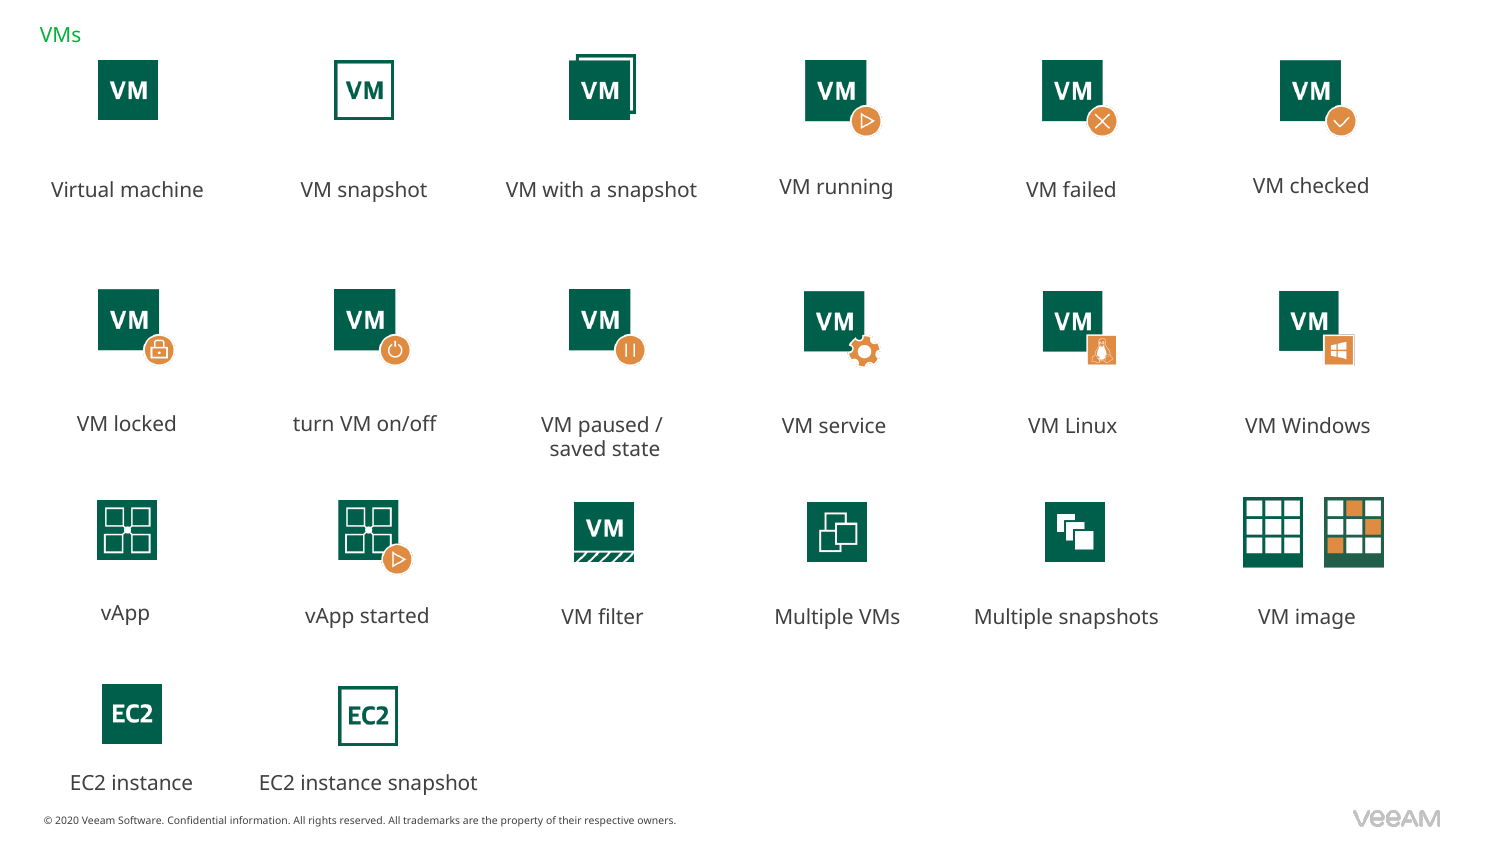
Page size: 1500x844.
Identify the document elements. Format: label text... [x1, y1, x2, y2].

picture [102, 684, 162, 744]
text_box Multiple snapshots [959, 595, 1174, 636]
picture [338, 500, 413, 575]
text_box VM failed [1011, 169, 1132, 209]
text_box VM image [1243, 595, 1371, 636]
text_box VM Linux [1013, 405, 1133, 446]
picture [338, 686, 398, 747]
text_box VM checked [1238, 165, 1385, 206]
text_box EC2 instance snapshot [243, 762, 493, 803]
picture [1324, 495, 1384, 568]
picture [1277, 291, 1355, 366]
text_box VM snapshot [285, 169, 443, 209]
picture [98, 60, 158, 121]
text_box VM locked [62, 403, 192, 444]
picture [1243, 495, 1303, 568]
picture [96, 500, 157, 560]
picture [807, 502, 868, 562]
picture [805, 60, 883, 138]
picture [1279, 60, 1357, 138]
text_box Multiple VMs [759, 595, 916, 636]
text_box vApp [86, 592, 165, 633]
picture [569, 289, 646, 366]
text_box Virtual machine [36, 169, 219, 209]
text_box VMs [25, 14, 97, 54]
text_box vApp started [266, 595, 469, 636]
text_box VM filter [546, 595, 659, 636]
picture [334, 289, 411, 366]
text_box VM Windows [1230, 405, 1386, 446]
picture [804, 291, 881, 368]
picture [569, 54, 636, 120]
text_box VM with a snapshot [491, 169, 712, 209]
text_box EC2 instance [55, 762, 208, 803]
picture [573, 502, 634, 562]
picture [1041, 60, 1119, 138]
text_box VM service [767, 405, 902, 446]
picture [334, 60, 394, 121]
picture [98, 289, 175, 366]
text_box turn VM on/off [278, 403, 457, 444]
text_box VM paused / saved state [526, 403, 678, 469]
picture [1045, 502, 1105, 562]
picture [1041, 291, 1119, 366]
text_box VM running [764, 165, 909, 206]
